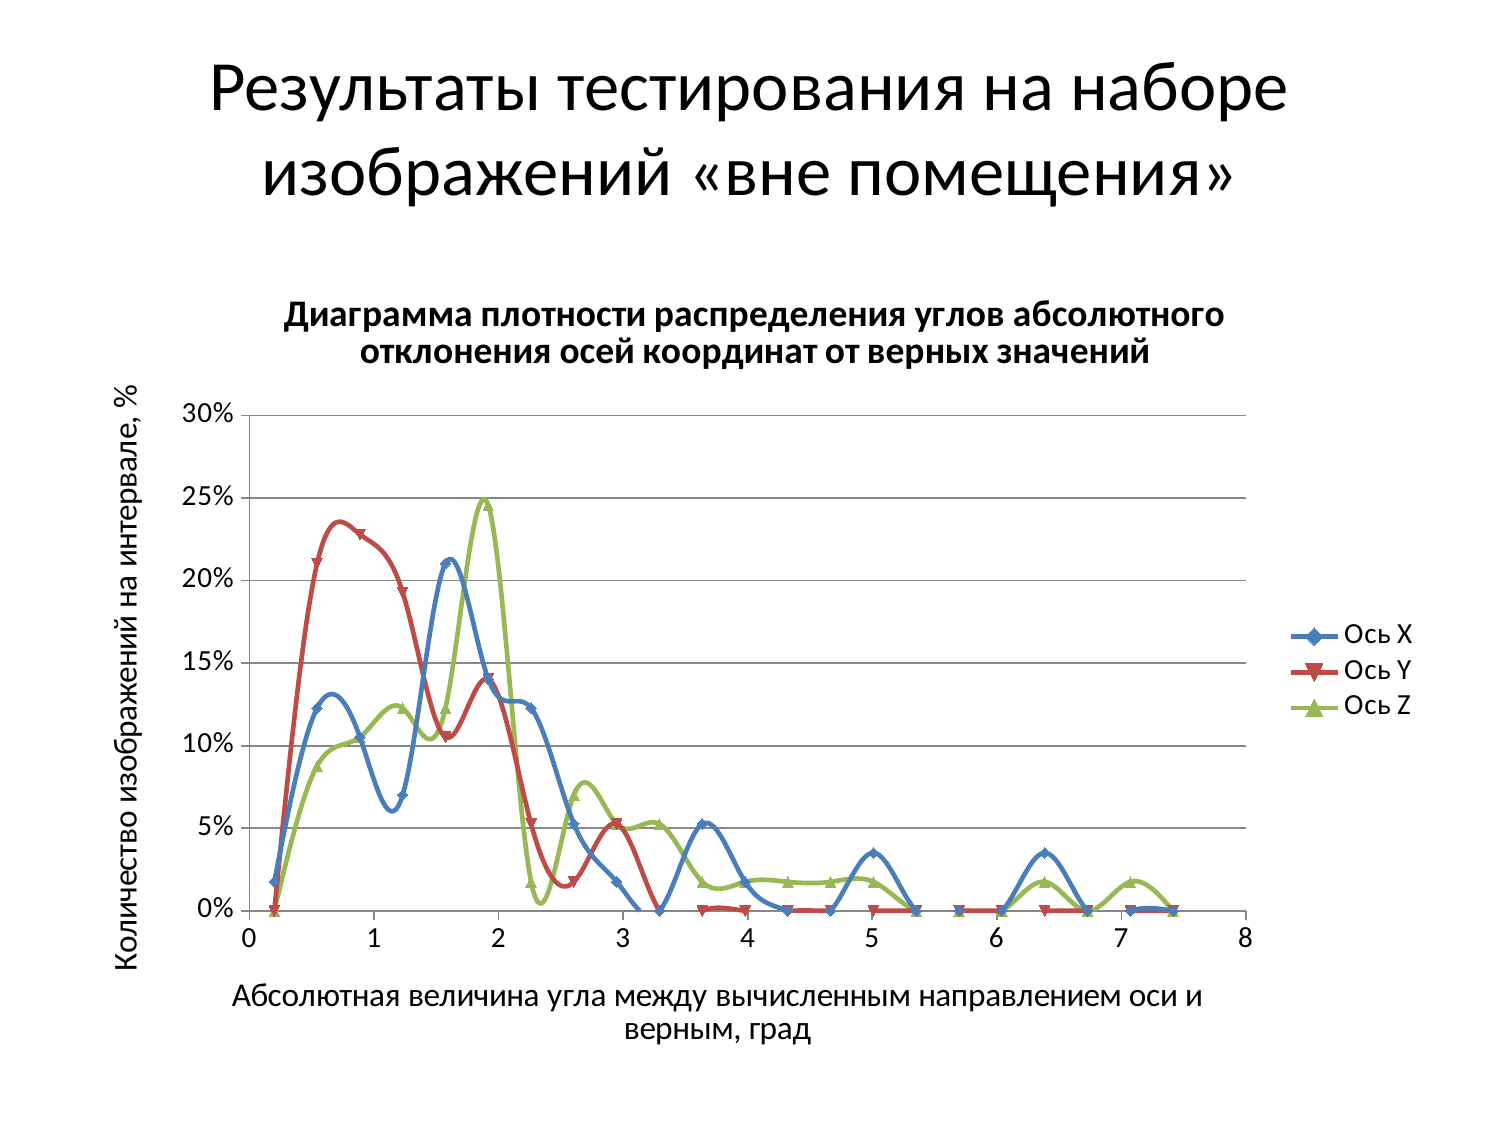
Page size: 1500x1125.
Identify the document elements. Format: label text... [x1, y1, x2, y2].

chart [74, 262, 1436, 1083]
title Результаты тестирования на наборе изображений «вне помещения» [75, 30, 1425, 219]
